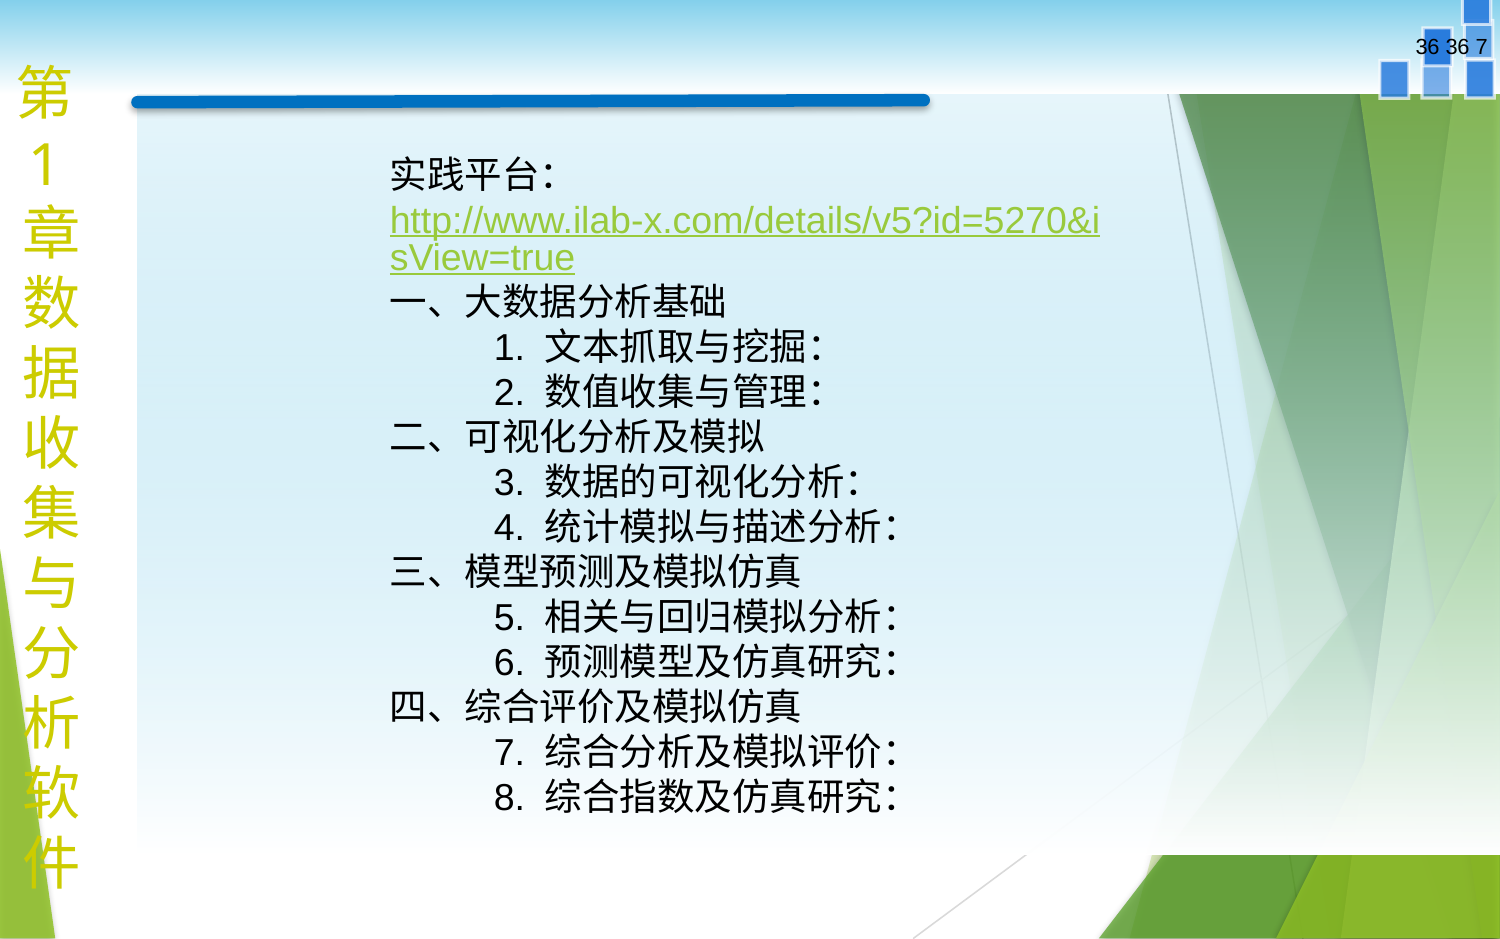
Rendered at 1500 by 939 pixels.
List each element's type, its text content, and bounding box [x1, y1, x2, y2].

text_box 实践平台：http://www.ilab-x.com/details/v5?id=5270&isView=true 一、大数据分析基础 1. 文本抓取与挖掘： 2. 数值收集与管理： 二、可视化分析及模拟 3. 数据的可视化分析： 4. 统计模拟与描述分析： 三、模型预测及模拟仿真 5. 相关与回归模拟分析： 6. 预测模型及仿真研究： 四、综合评价及模拟仿真 7. 综合分析及模拟评价： 8. 综合指数及仿真研究： [374, 143, 1125, 789]
